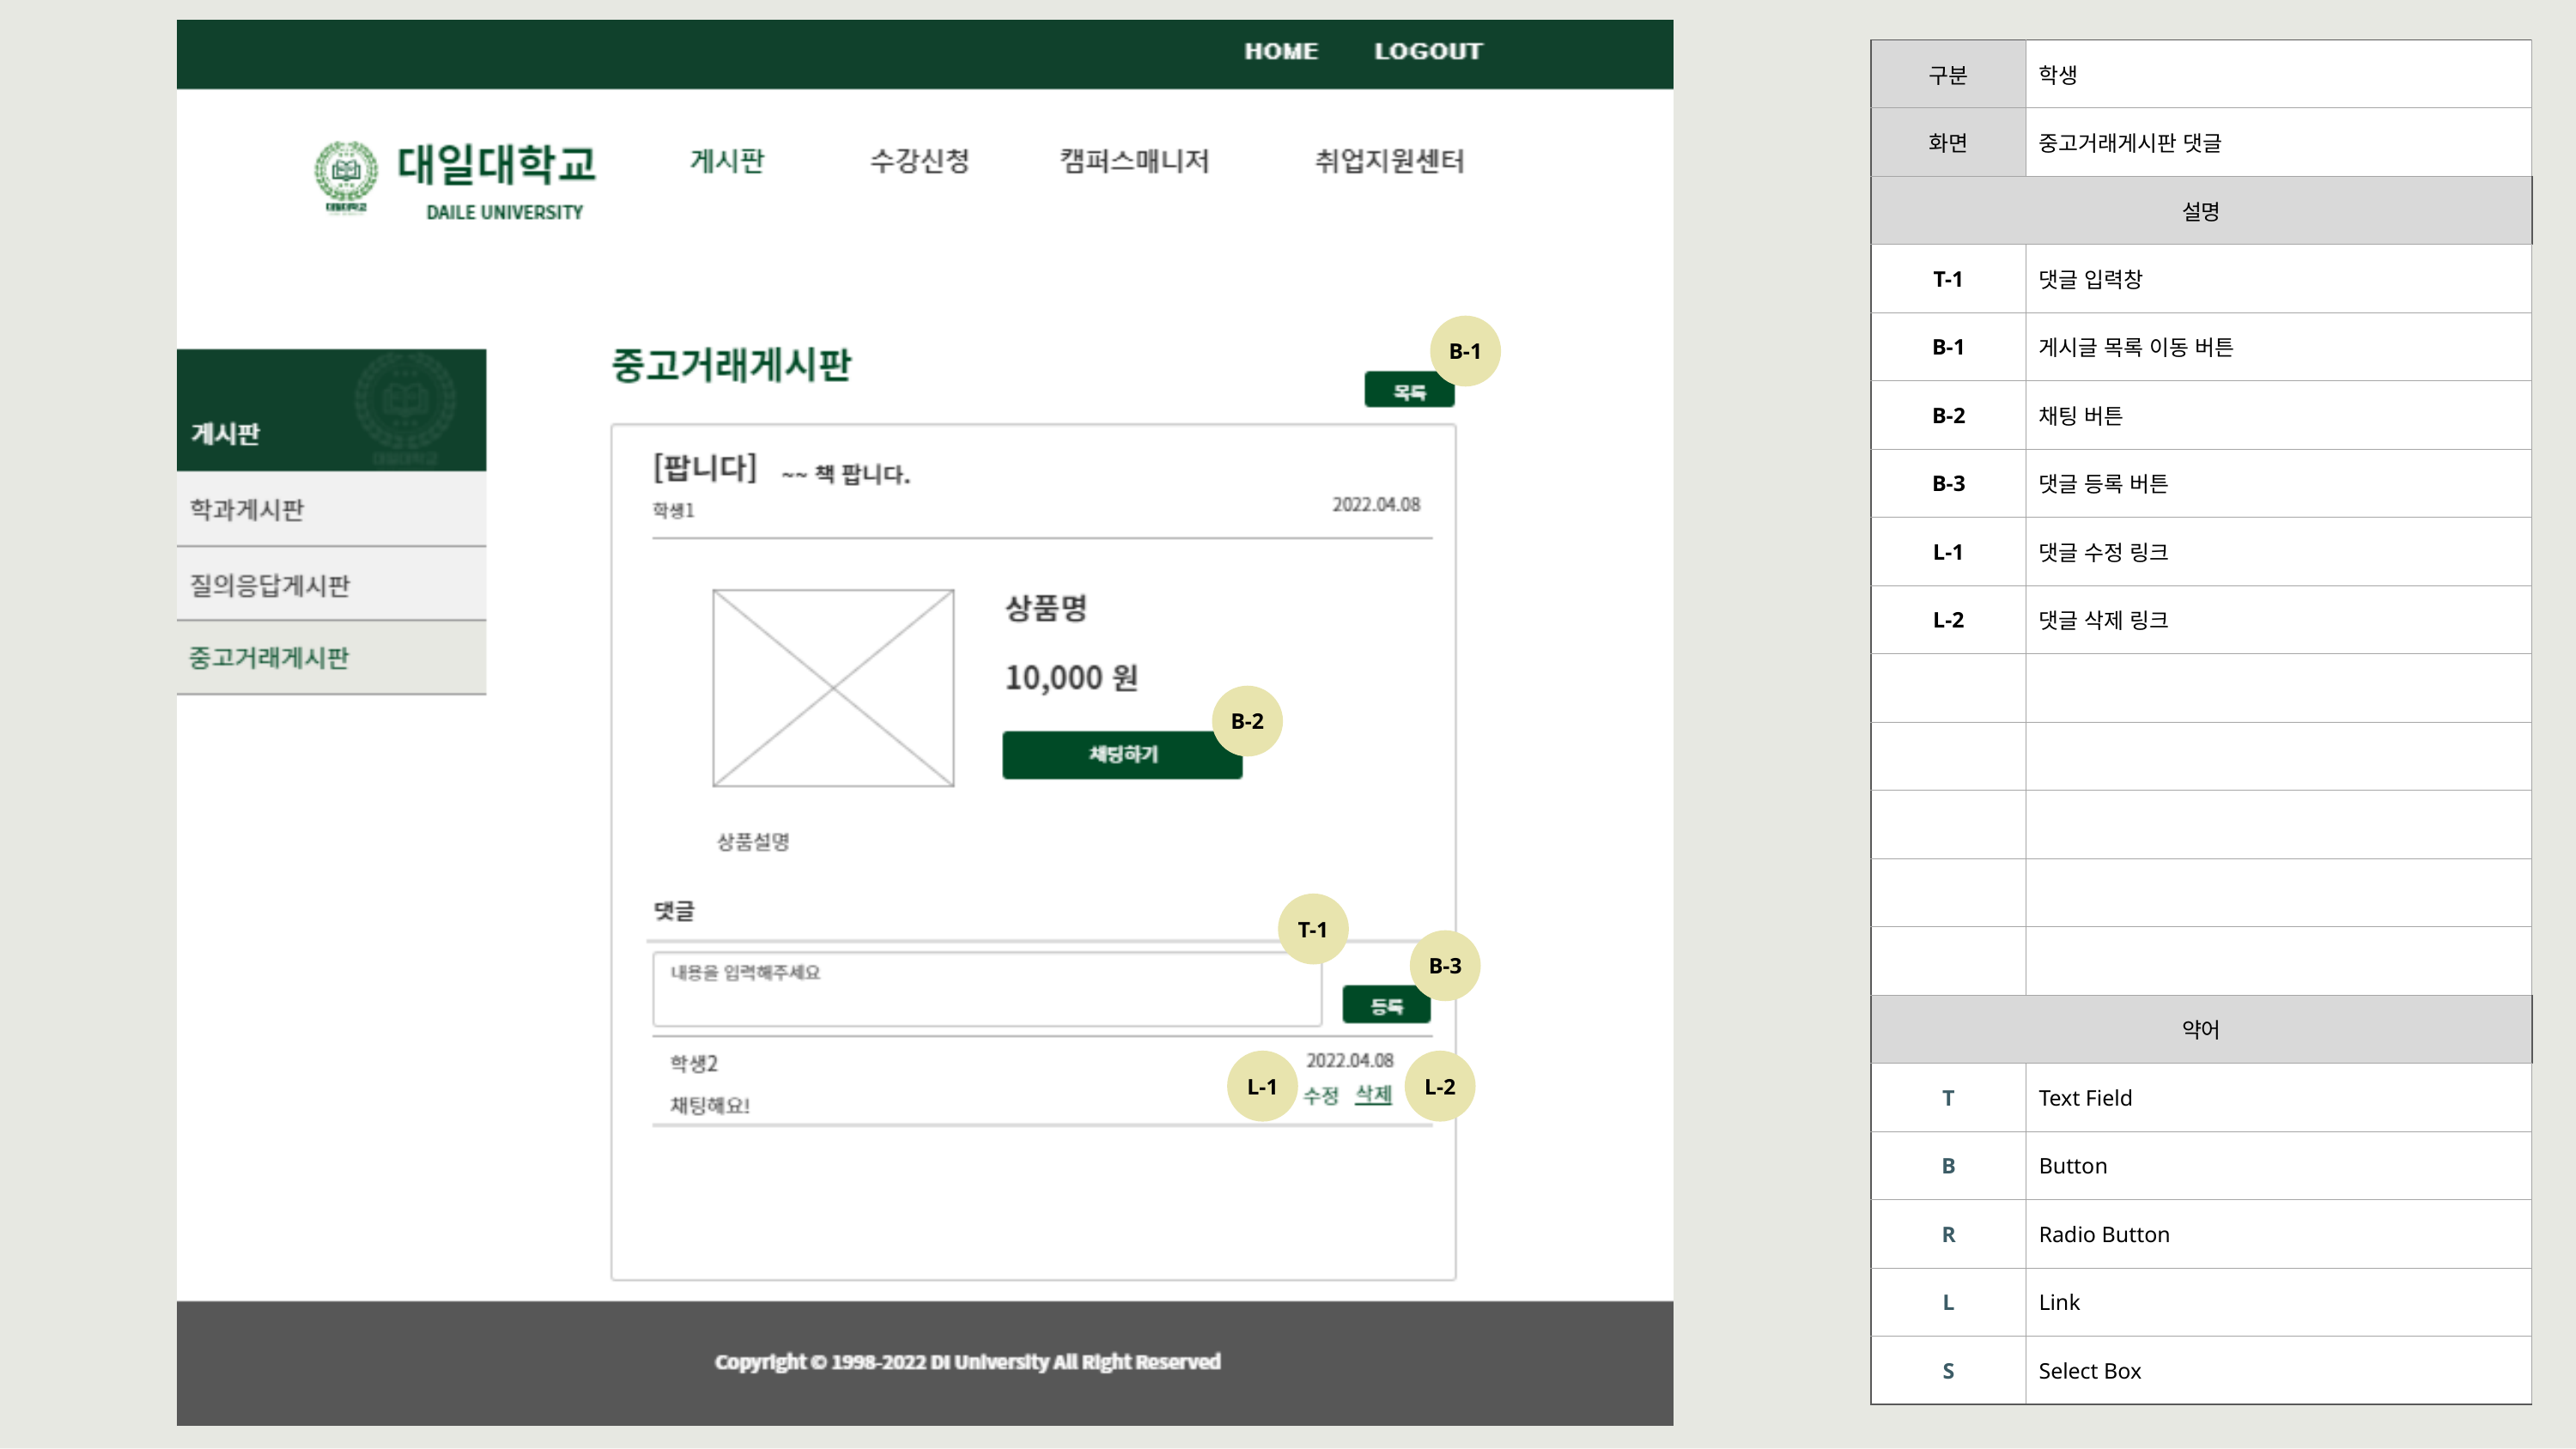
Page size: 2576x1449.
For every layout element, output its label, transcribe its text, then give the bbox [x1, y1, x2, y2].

table_cell B-2 [1872, 381, 2026, 449]
table_cell 채팅 버튼 [2026, 381, 2531, 449]
table_cell [2026, 927, 2531, 995]
table_cell L [1872, 1269, 2026, 1336]
table_cell [1872, 859, 2026, 926]
table_cell 중고거래게시판 댓글 [2026, 108, 2531, 176]
table_cell [2026, 654, 2531, 722]
table_cell Select Box [2026, 1337, 2531, 1404]
table_cell L-2 [1872, 586, 2026, 653]
table_cell B-3 [1872, 450, 2026, 517]
table_cell Radio Button [2026, 1200, 2531, 1268]
table_header 구분 [1872, 40, 2026, 107]
table_cell B [1872, 1132, 2026, 1199]
table_cell 댓글 삭제 링크 [2026, 586, 2531, 653]
table_cell 화면 [1872, 108, 2026, 176]
table_cell [2026, 791, 2531, 858]
table_cell [1872, 723, 2026, 790]
table_cell [1872, 791, 2026, 858]
table_cell T-1 [1872, 245, 2026, 312]
table_cell [1872, 927, 2026, 995]
table_cell 댓글 등록 버튼 [2026, 450, 2531, 517]
table_cell Button [2026, 1132, 2531, 1199]
table_cell 설명 [1872, 177, 2531, 244]
table_cell Text Field [2026, 1064, 2531, 1131]
picture [177, 20, 1674, 1427]
table_cell 게시글 목록 이동 버튼 [2026, 313, 2531, 380]
table_cell 댓글 입력창 [2026, 245, 2531, 312]
table_cell 댓글 수정 링크 [2026, 518, 2531, 585]
table_cell R [1872, 1200, 2026, 1268]
table_cell 약어 [1872, 996, 2531, 1063]
table_cell [2026, 859, 2531, 926]
table_cell S [1872, 1337, 2026, 1404]
table_header 학생 [2026, 40, 2531, 107]
table_cell L-1 [1872, 518, 2026, 585]
table_cell T [1872, 1064, 2026, 1131]
table_cell [1872, 654, 2026, 722]
table_cell [2026, 723, 2531, 790]
table_cell Link [2026, 1269, 2531, 1336]
table_cell B-1 [1872, 313, 2026, 380]
text_box [0, 0, 2576, 1449]
